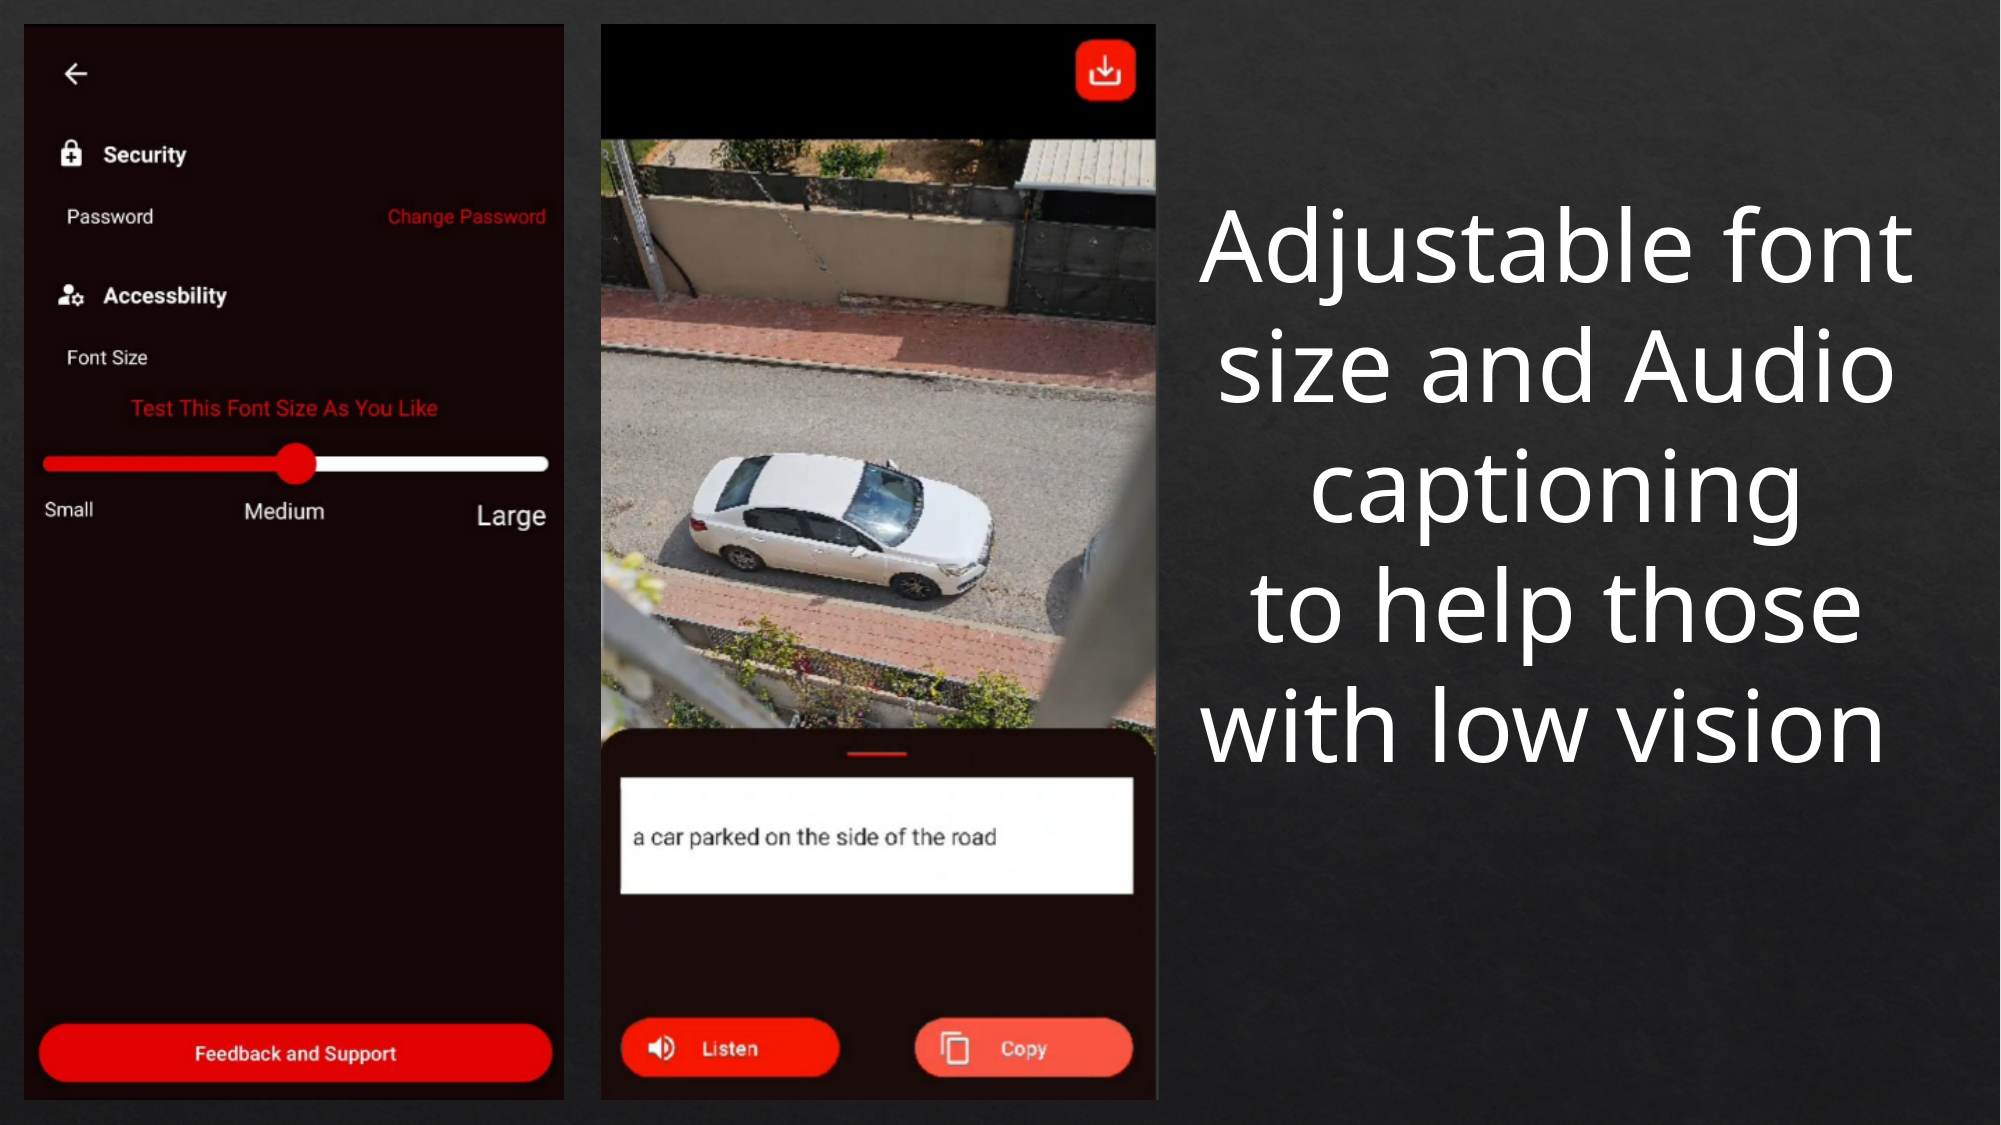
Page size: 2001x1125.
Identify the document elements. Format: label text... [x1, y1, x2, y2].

text_box Adjustable font size and Audio captioning to help those with low vision [1169, 167, 1946, 798]
picture [24, 24, 564, 1101]
picture [601, 24, 1159, 1101]
